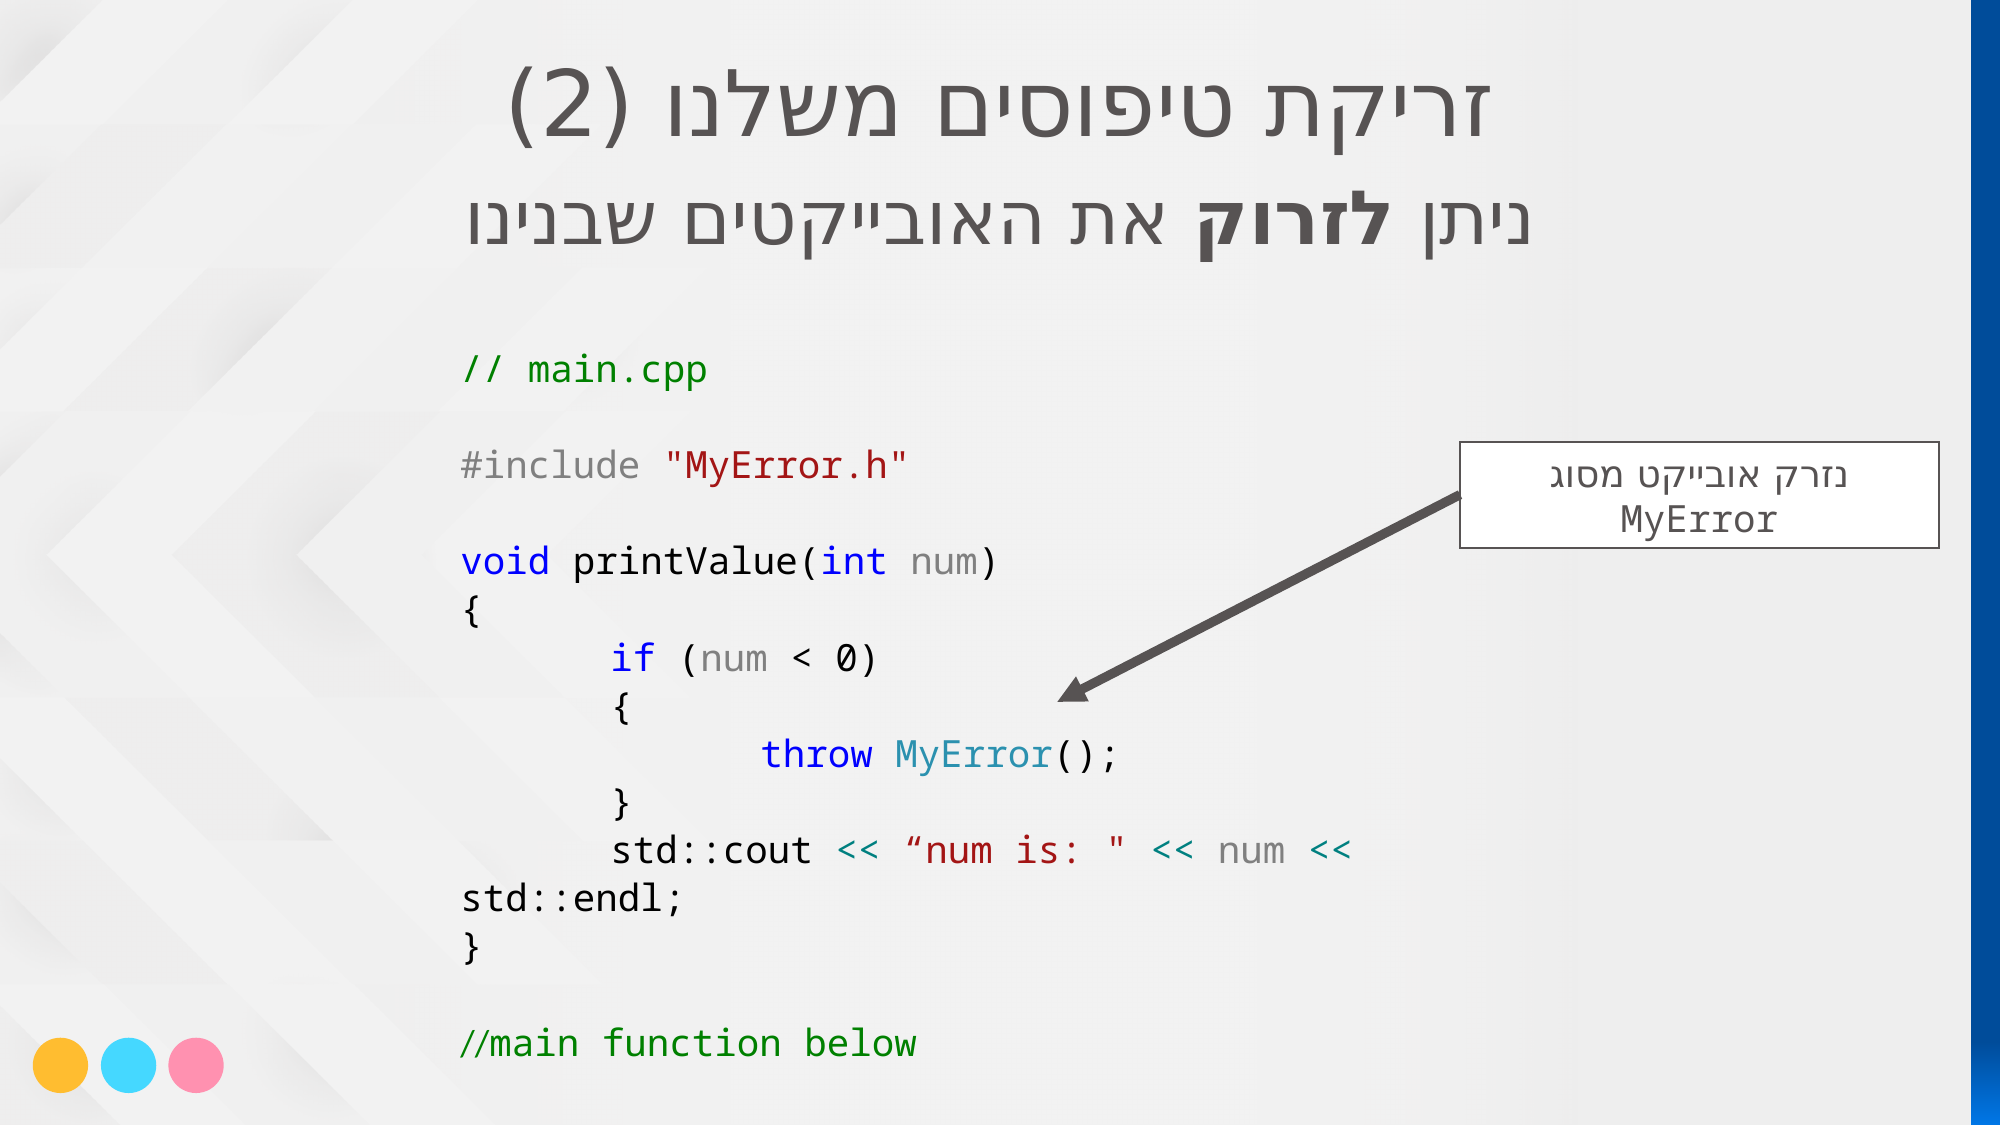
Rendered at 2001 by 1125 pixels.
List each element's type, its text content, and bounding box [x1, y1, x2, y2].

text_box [1057, 494, 1460, 702]
text_box נזרק אובייקט מסוג MyError [1459, 441, 1940, 549]
title זריקת טיפוסים משלנו (2) [137, 0, 1863, 216]
text_box ניתן לזרוק את האובייקטים שבנינו [390, 162, 1610, 268]
text_box // main.cpp #include "MyError.h" void printValue(int num) { if (num < 0) { throw MyError(); } std::cout << “num is: " << num << std::endl; } //main function below [445, 334, 1555, 1056]
